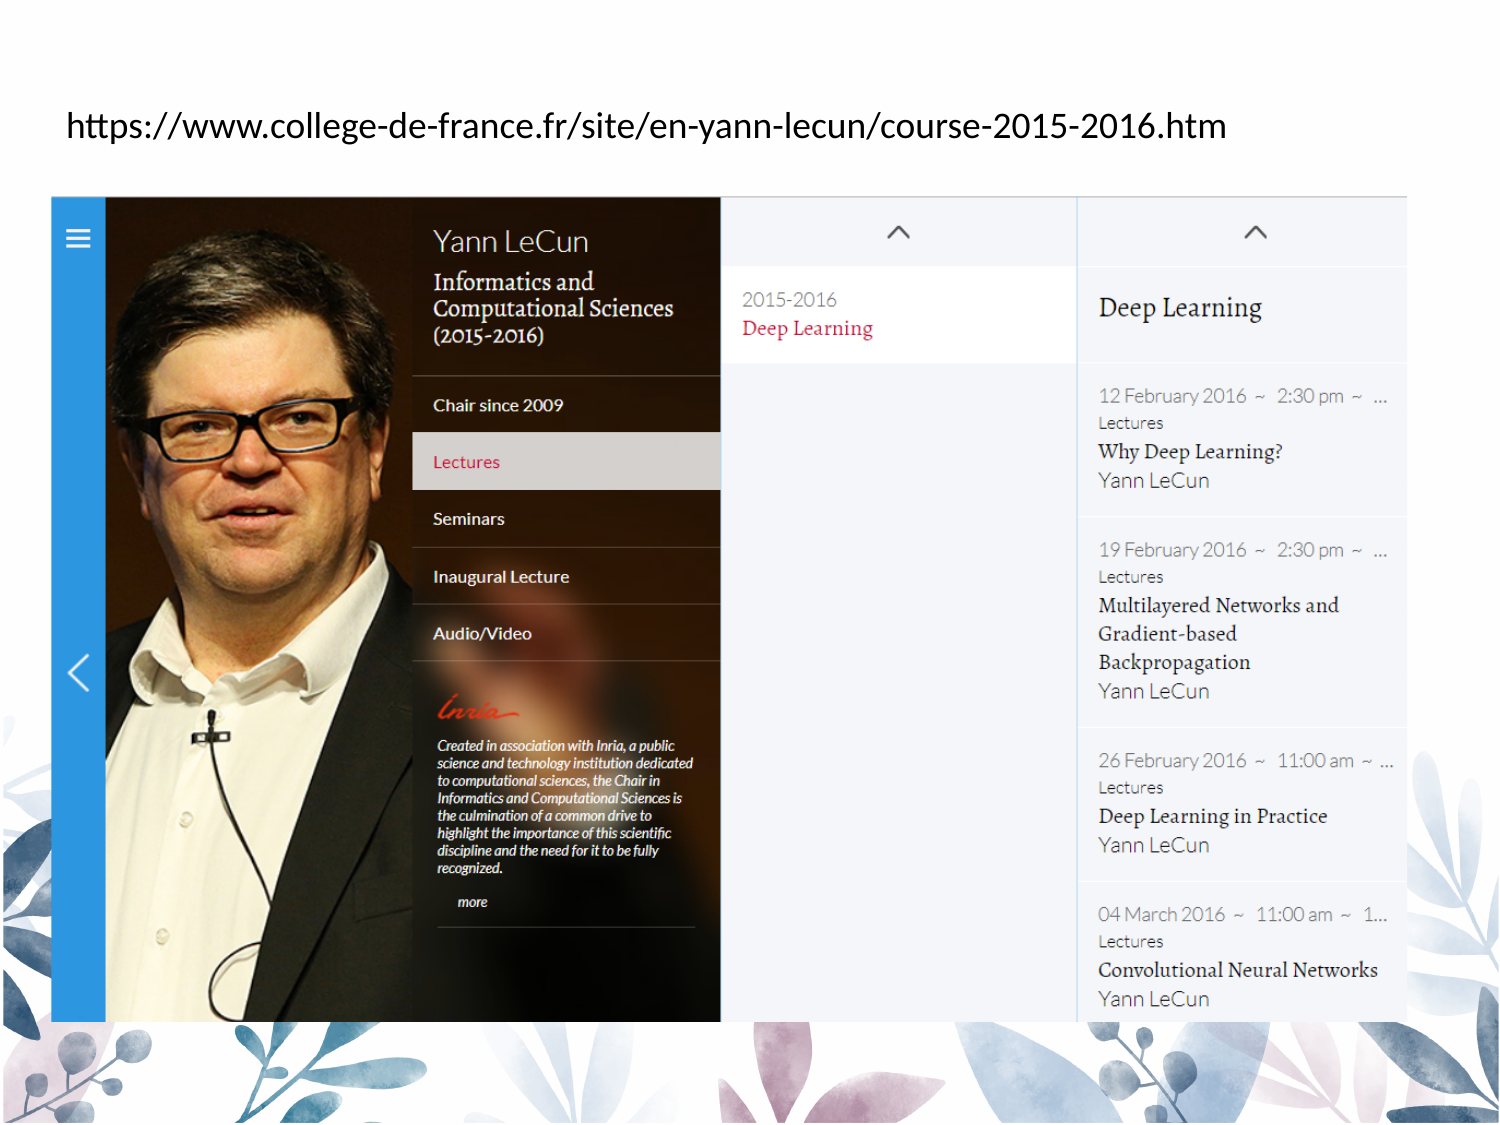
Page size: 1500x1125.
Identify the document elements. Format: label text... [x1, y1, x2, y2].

text_box https://www.college-de-france.fr/site/en-yann-lecun/course-2015-2016.htm [51, 93, 1274, 153]
picture [0, 0, 1500, 1125]
